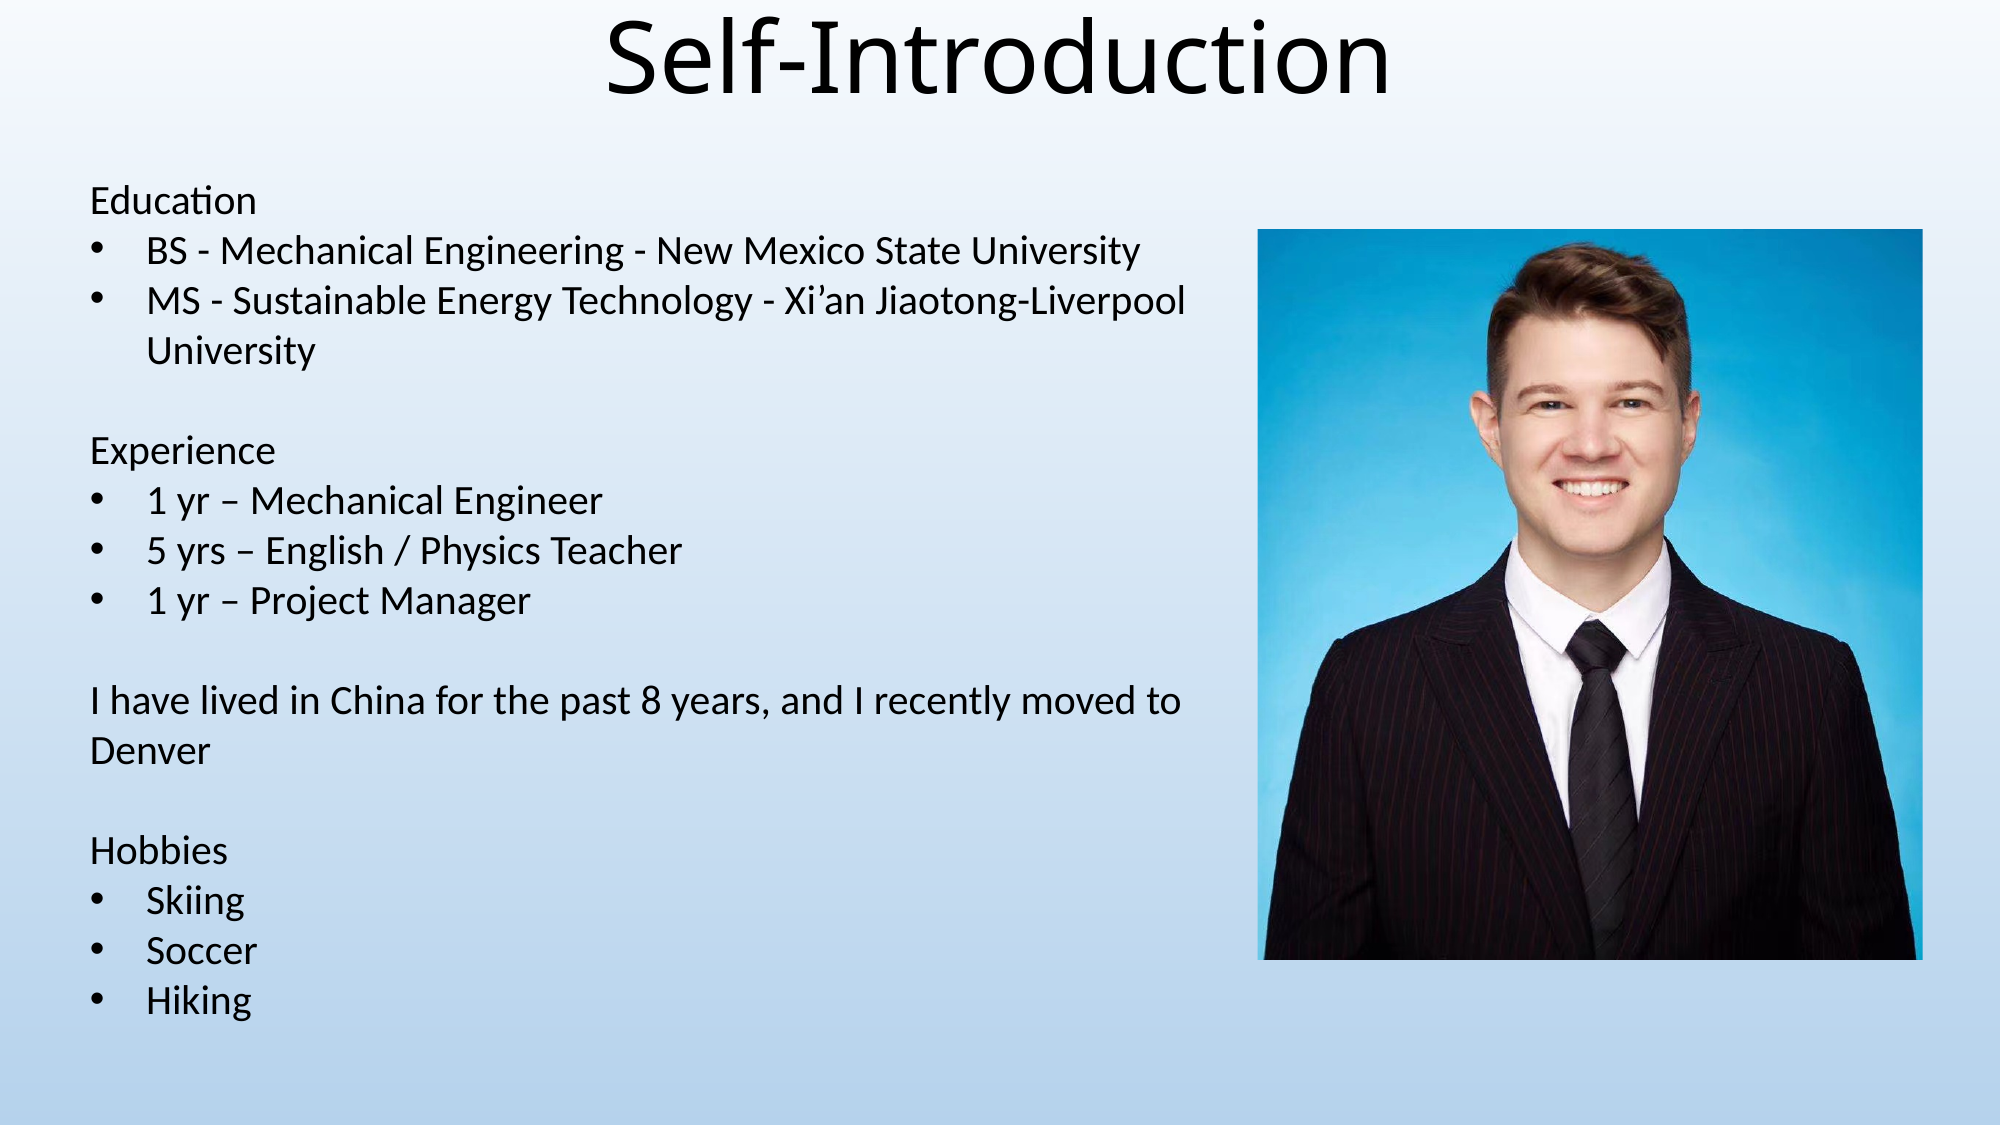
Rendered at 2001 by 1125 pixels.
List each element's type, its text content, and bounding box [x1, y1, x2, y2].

picture [1257, 241, 1923, 960]
title Self-Introduction [0, 0, 2000, 122]
text_box Education BS - Mechanical Engineering - New Mexico State University MS - Sustainable Energy Technology - Xi’an Jiaotong-Liverpool University Experience 1 yr – Mechanical Engineer 5 yrs – English / Physics Teacher 1 yr – Project Manager I have lived in China for the past 8 years, and I recently moved to Denver Hobbies Skiing Soccer Hiking [0, 165, 1321, 1031]
